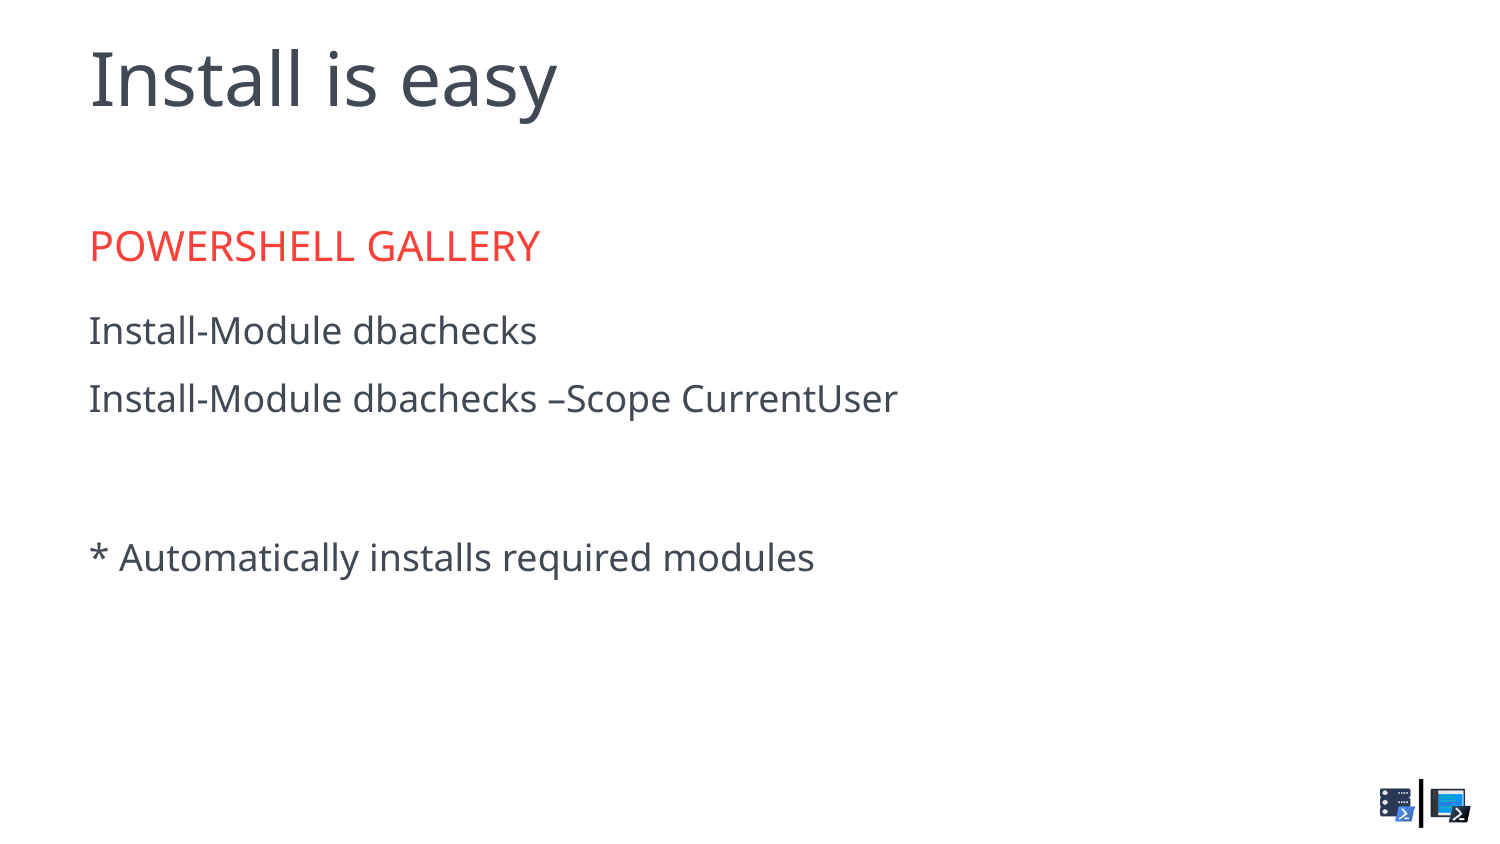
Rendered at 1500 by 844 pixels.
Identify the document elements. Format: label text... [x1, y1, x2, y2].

list POWERSHELL GALLERY [74, 213, 678, 277]
picture [1379, 779, 1471, 828]
text_box Install-Module dbachecks Install-Module dbachecks –Scope CurrentUser [73, 277, 1105, 427]
text_box * Automatically installs required modules [73, 503, 1105, 586]
title Install is easy [75, 41, 1425, 142]
